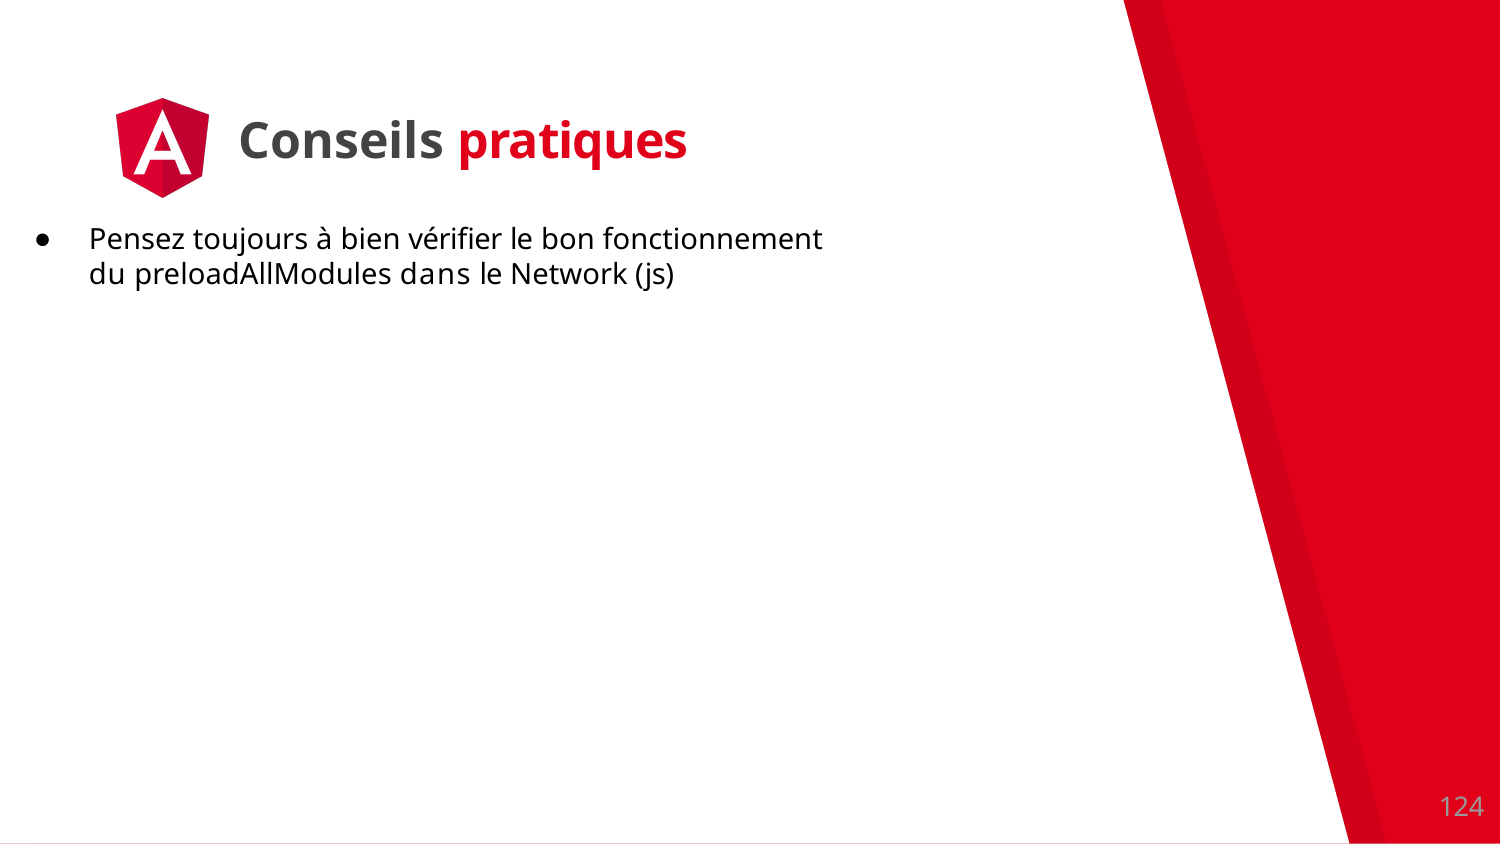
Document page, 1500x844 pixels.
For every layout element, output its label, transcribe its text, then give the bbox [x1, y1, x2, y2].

text_box Pensez toujours à bien vériﬁer le bon fonctionnement du preloadAllModules dans le Network (js) [31, 218, 844, 291]
slide_number 123 [1431, 794, 1488, 844]
title Conseils pratiques [55, 27, 1120, 250]
picture [100, 83, 226, 208]
